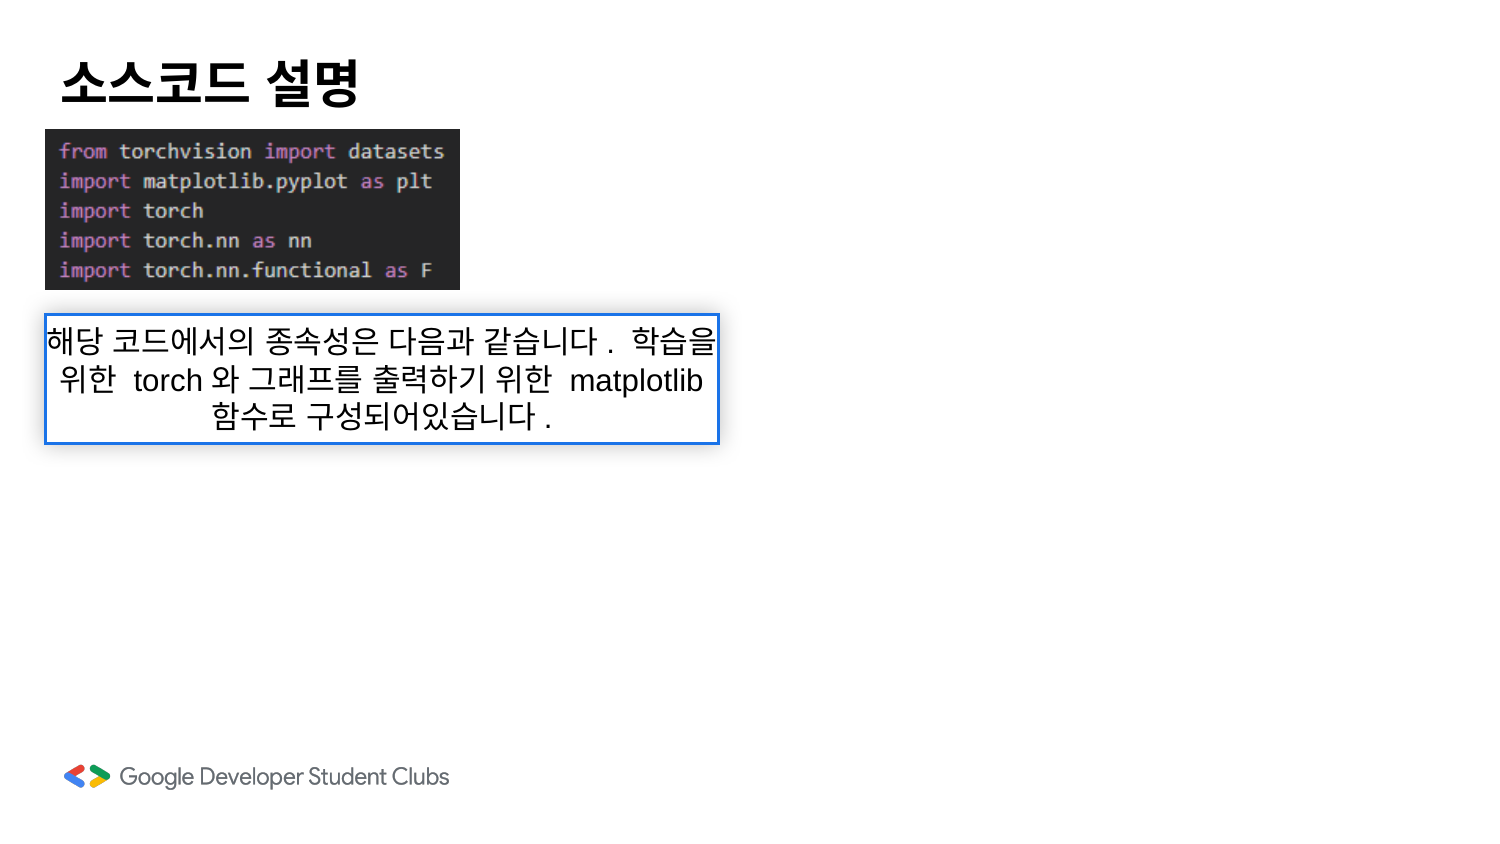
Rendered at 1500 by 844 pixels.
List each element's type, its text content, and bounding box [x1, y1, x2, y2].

text_box 해당 코드에서의 종속성은 다음과 같습니다. 학습을 위한 torch와 그래프를 출력하기 위한 matplotlib 함수로 구성되어있습니다. [45, 314, 719, 444]
title 소스코드 설명 [45, 29, 506, 130]
picture [44, 128, 460, 291]
picture [64, 762, 449, 790]
